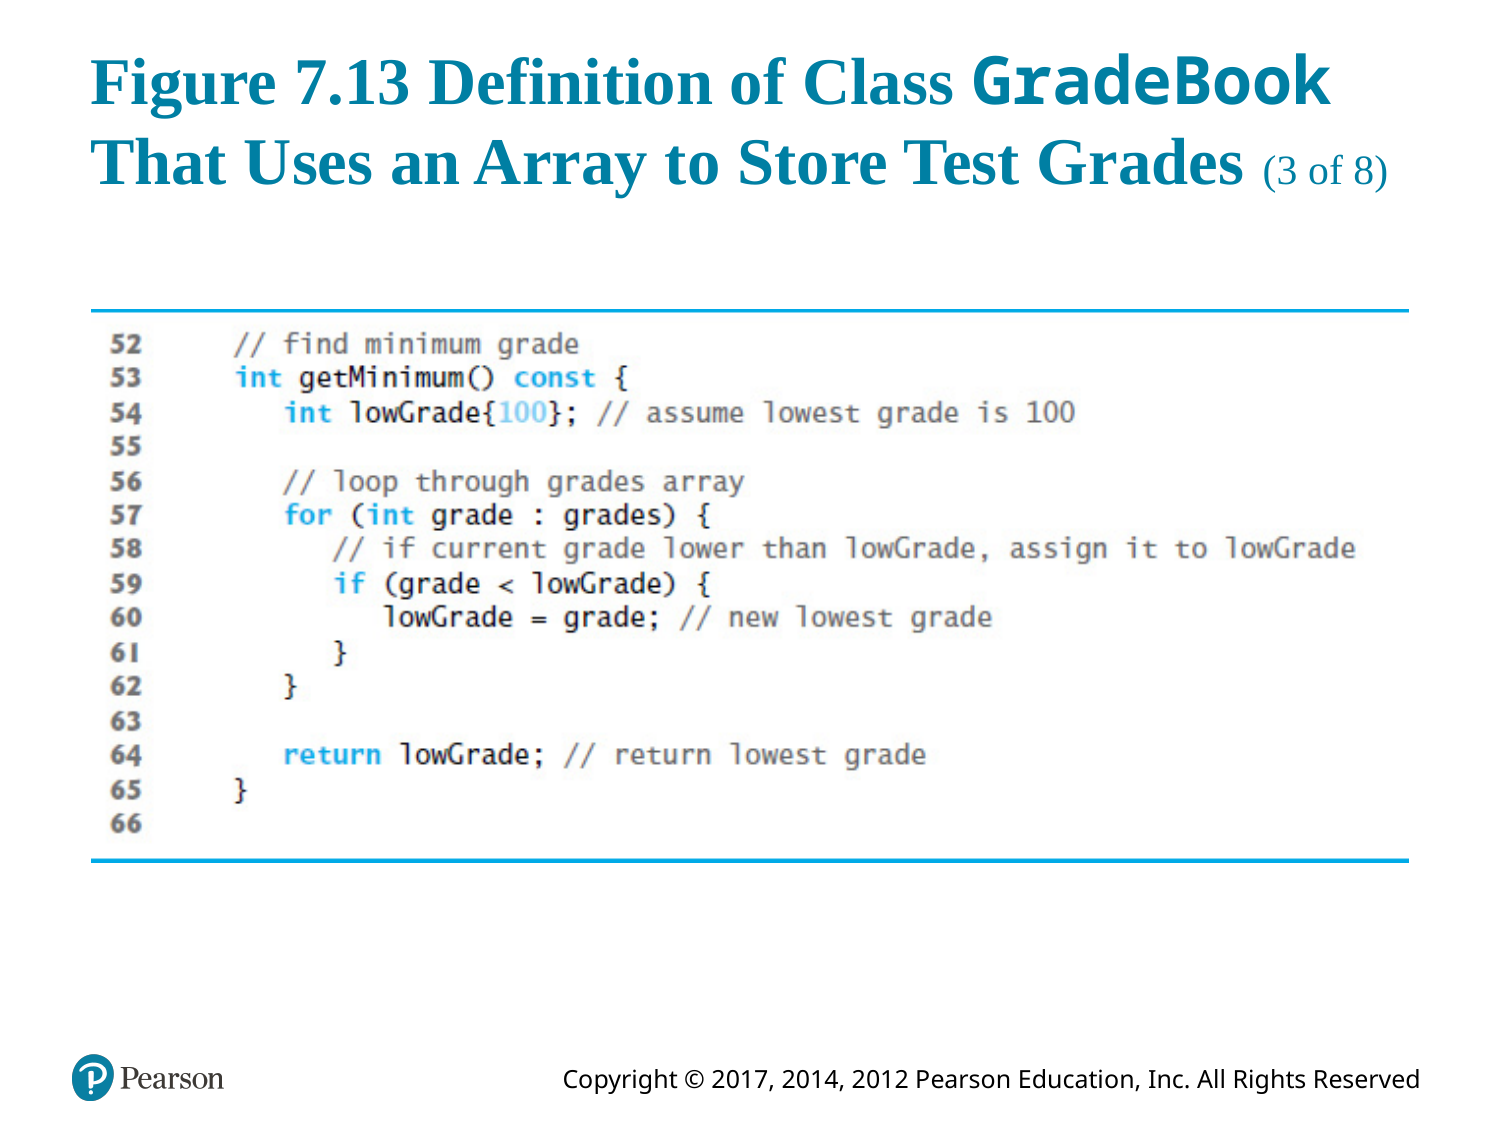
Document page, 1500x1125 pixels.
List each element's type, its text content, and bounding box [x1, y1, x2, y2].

picture [91, 313, 1409, 858]
picture [80, 1063, 106, 1088]
title Figure 7.13 Definition of Class GradeBook That Uses an Array to Store Test Grades (3 of 8) [75, 37, 1425, 213]
picture [72, 1087, 83, 1101]
picture [98, 1054, 224, 1101]
picture [72, 1054, 88, 1070]
